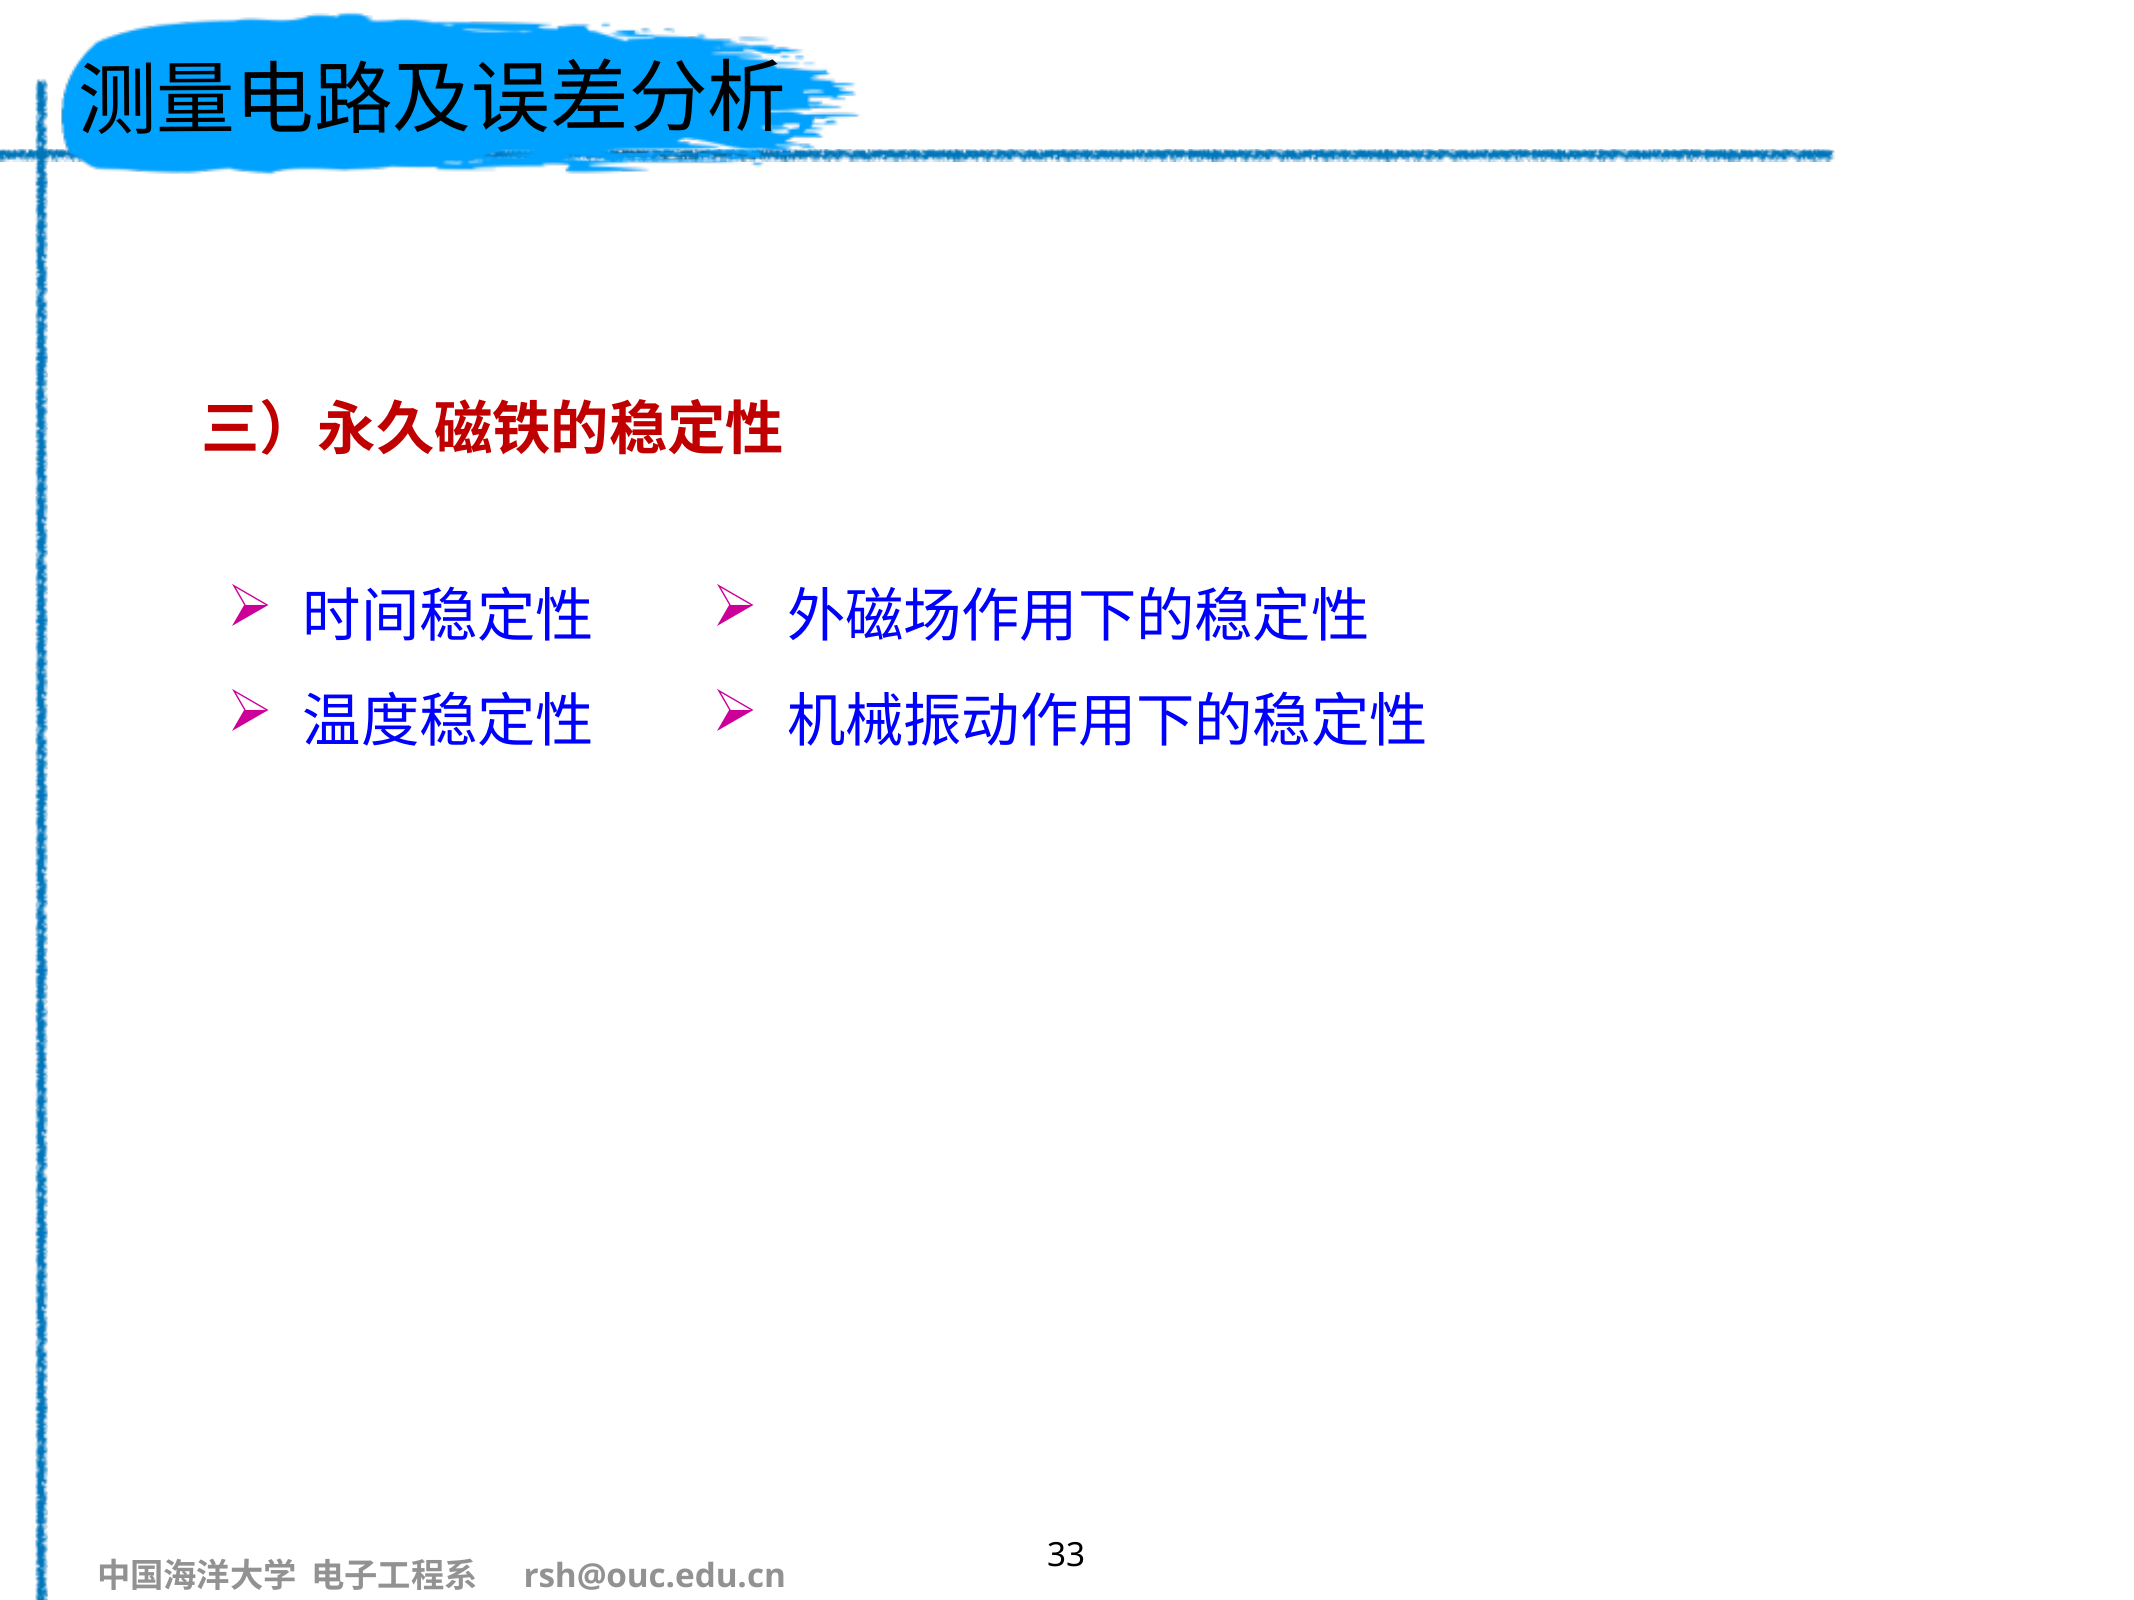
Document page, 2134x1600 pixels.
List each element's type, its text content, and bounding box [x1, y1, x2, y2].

picture [798, 10, 1841, 178]
text_box 三）永久磁铁的稳定性 [166, 383, 792, 469]
title 测量电路及误差分析 [66, 0, 799, 188]
slide_number 33 [1037, 1524, 1095, 1579]
text_box 外磁场作用下的稳定性 机械振动作用下的稳定性 [704, 535, 1455, 760]
text_box 时间稳定性 温度稳定性 [220, 535, 658, 760]
picture [0, 10, 67, 1600]
